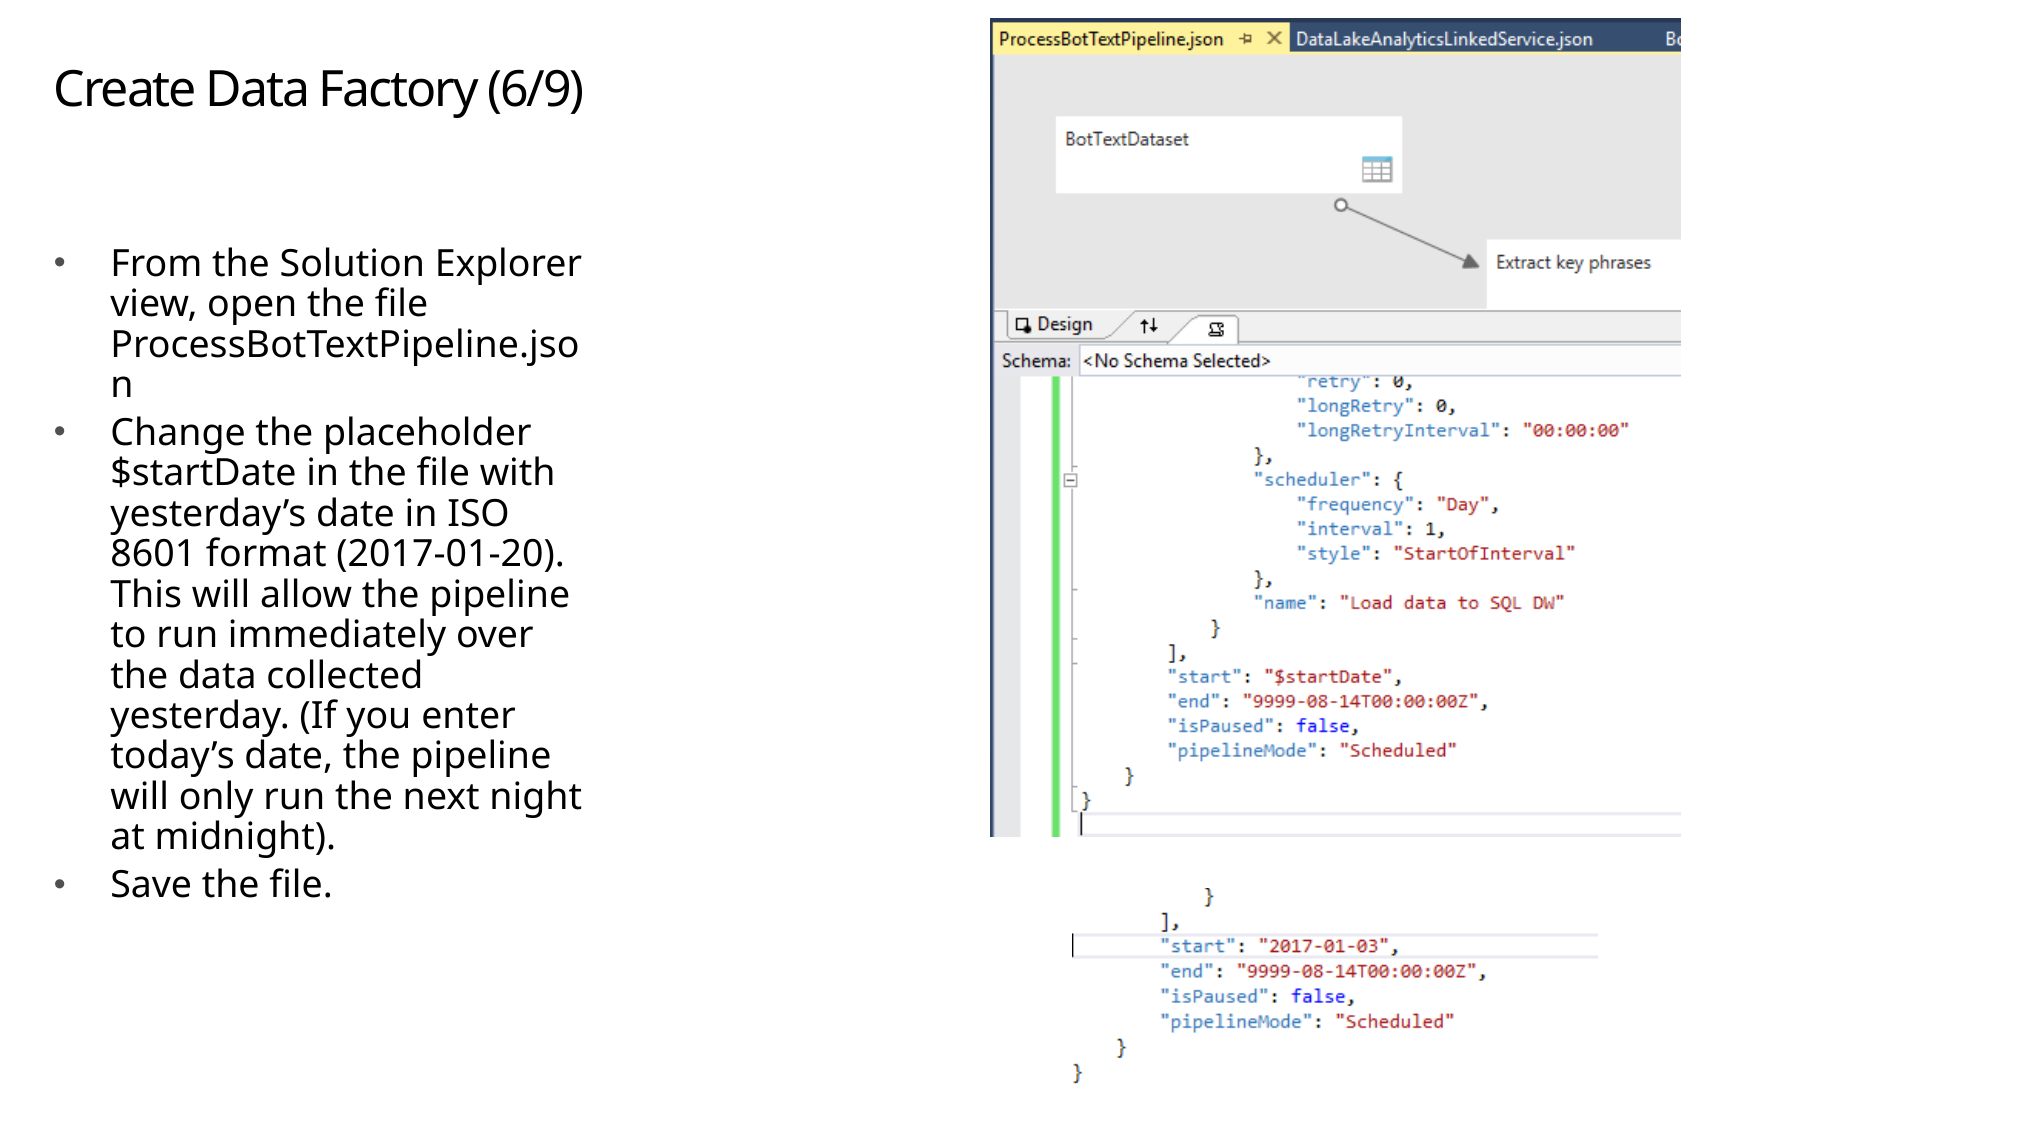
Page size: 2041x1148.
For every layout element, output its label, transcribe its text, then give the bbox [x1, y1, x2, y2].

title Create Data Factory (6/9) [30, 48, 616, 134]
picture [1072, 888, 1598, 1088]
picture [989, 18, 1681, 837]
list From the Solution Explorer view, open the file ProcessBotTextPipeline.json Change the placeholder $startDate in the file with yesterday’s date in ISO 8601 format (2017-01-20). This will allow the pipeline to run immediately over the data collected yesterday. (If you enter today’s date, the pipeline will only run the next night at midnight). Save the file. [30, 228, 616, 850]
